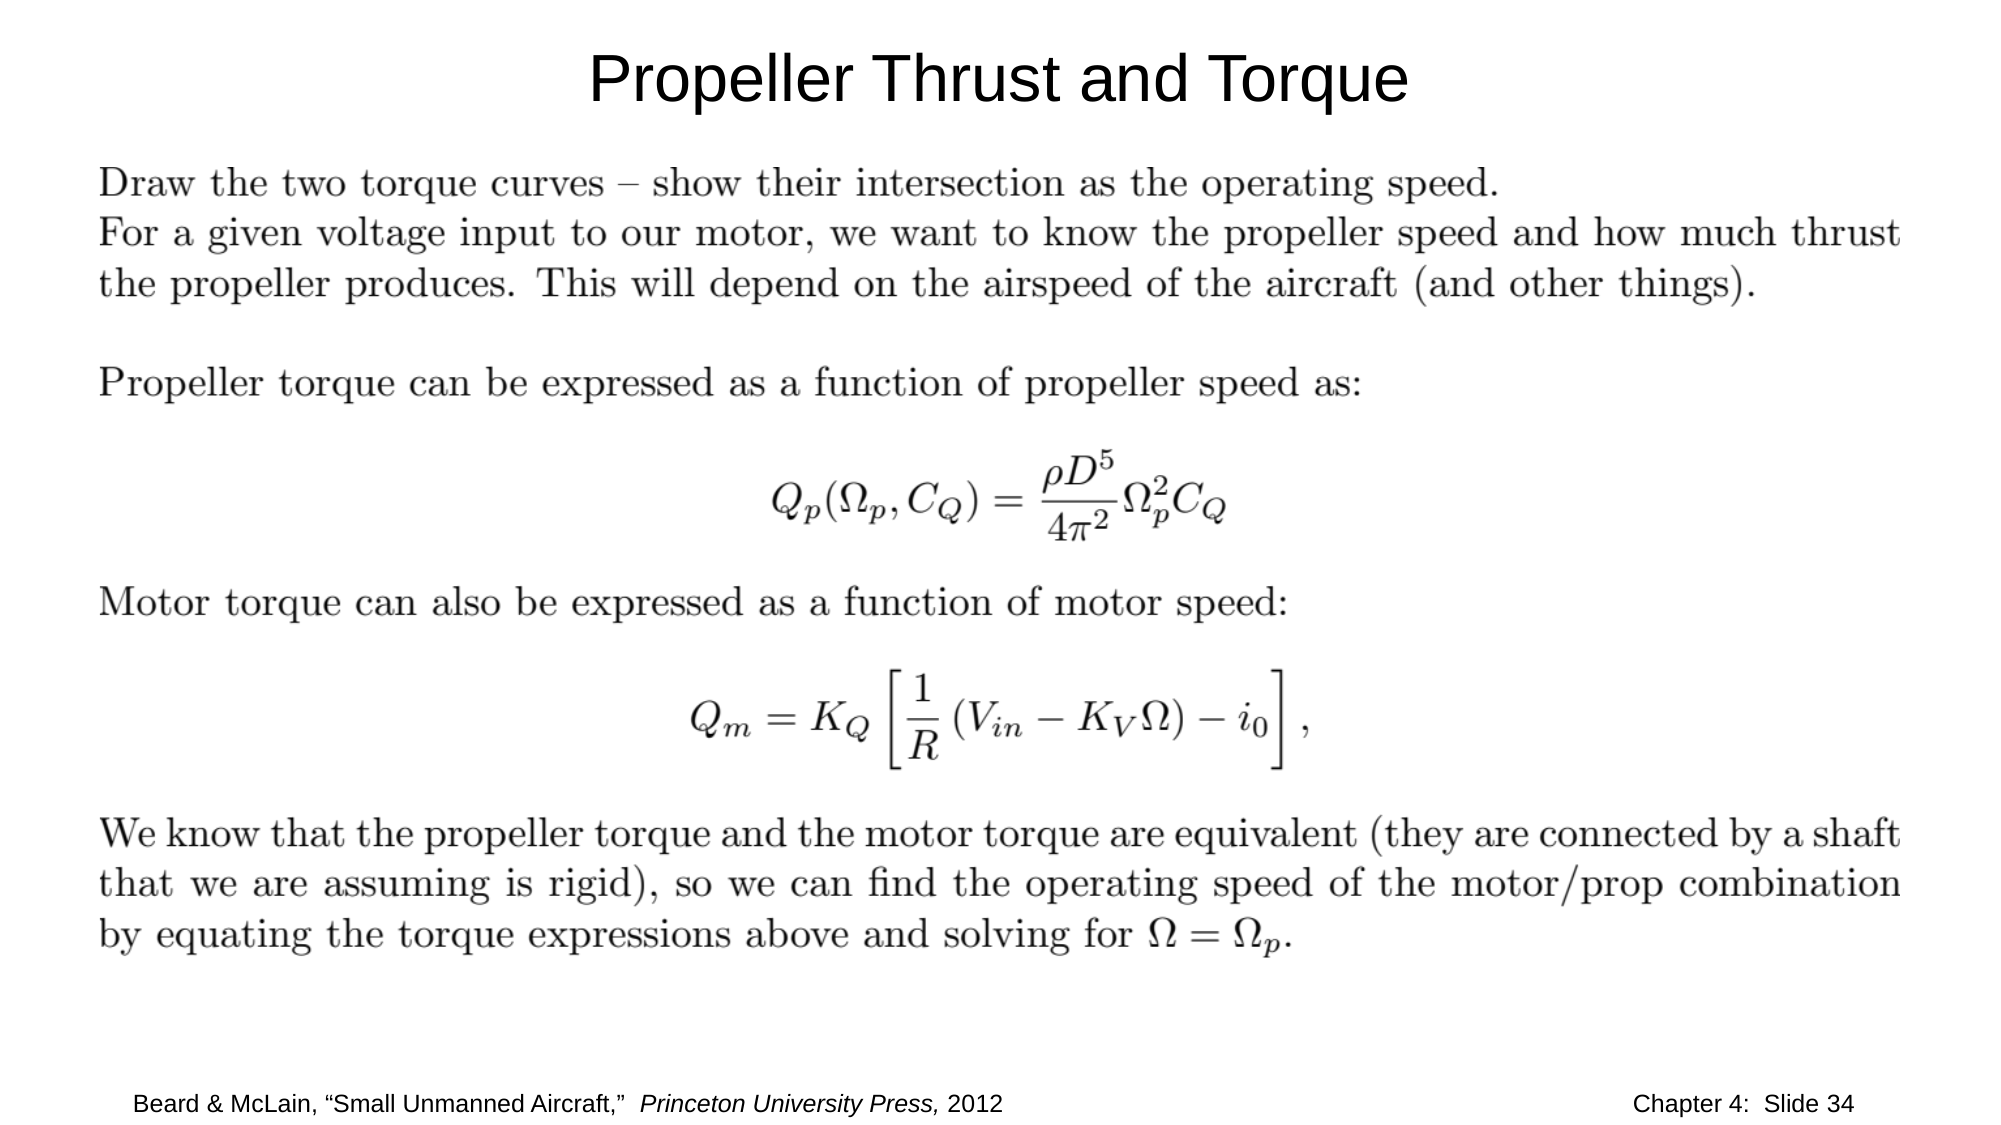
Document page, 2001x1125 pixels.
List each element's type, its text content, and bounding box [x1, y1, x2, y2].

picture [99, 167, 1901, 958]
title Propeller Thrust and Torque [99, 15, 1901, 135]
